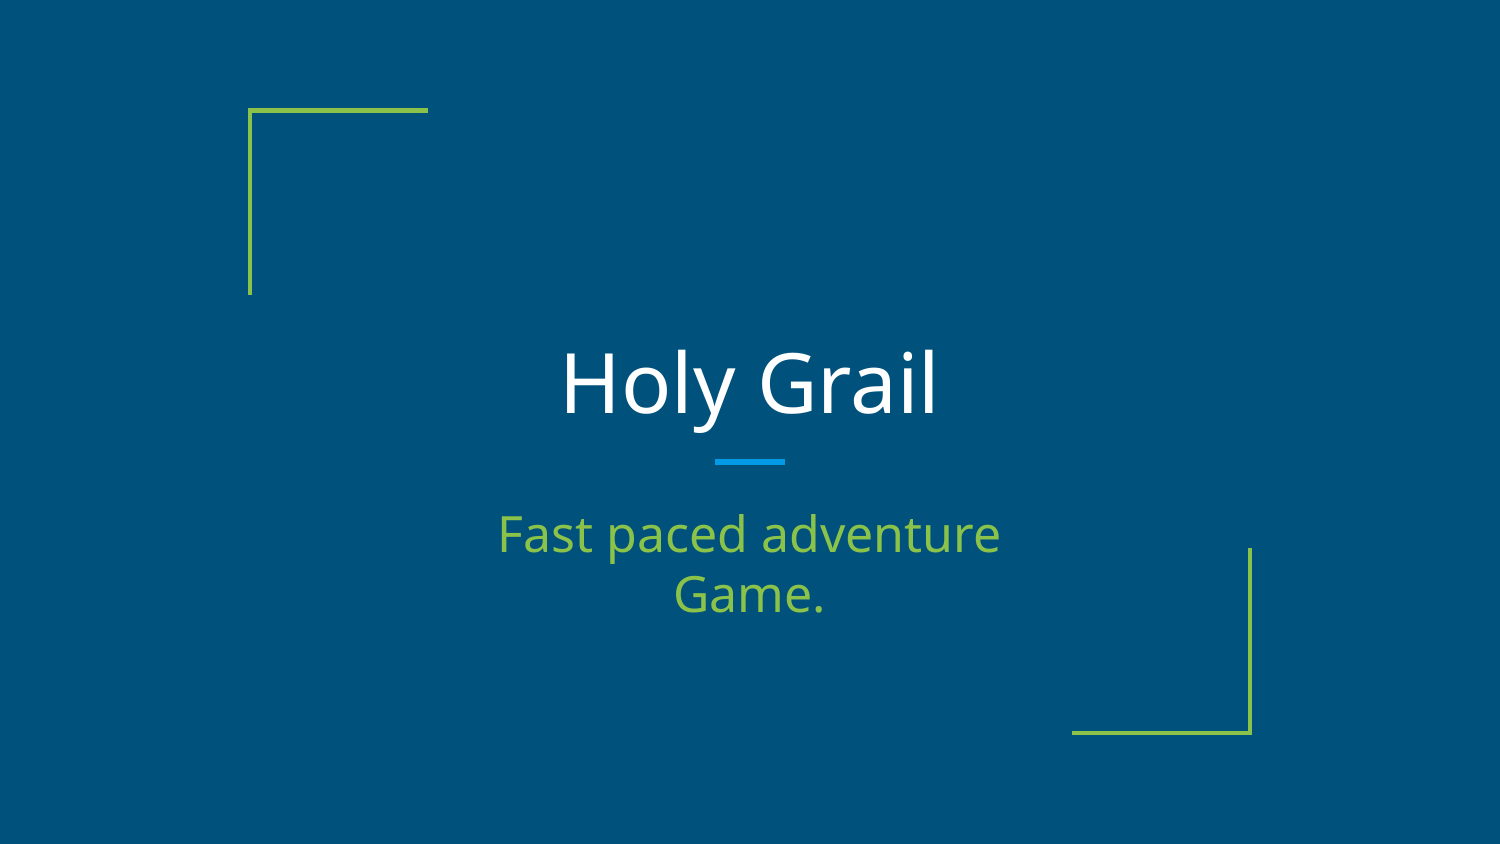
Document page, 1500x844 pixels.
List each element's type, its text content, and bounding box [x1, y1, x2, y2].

title Holy Grail [499, 192, 1001, 445]
subtitle Fast paced adventure Game. [455, 487, 1045, 762]
